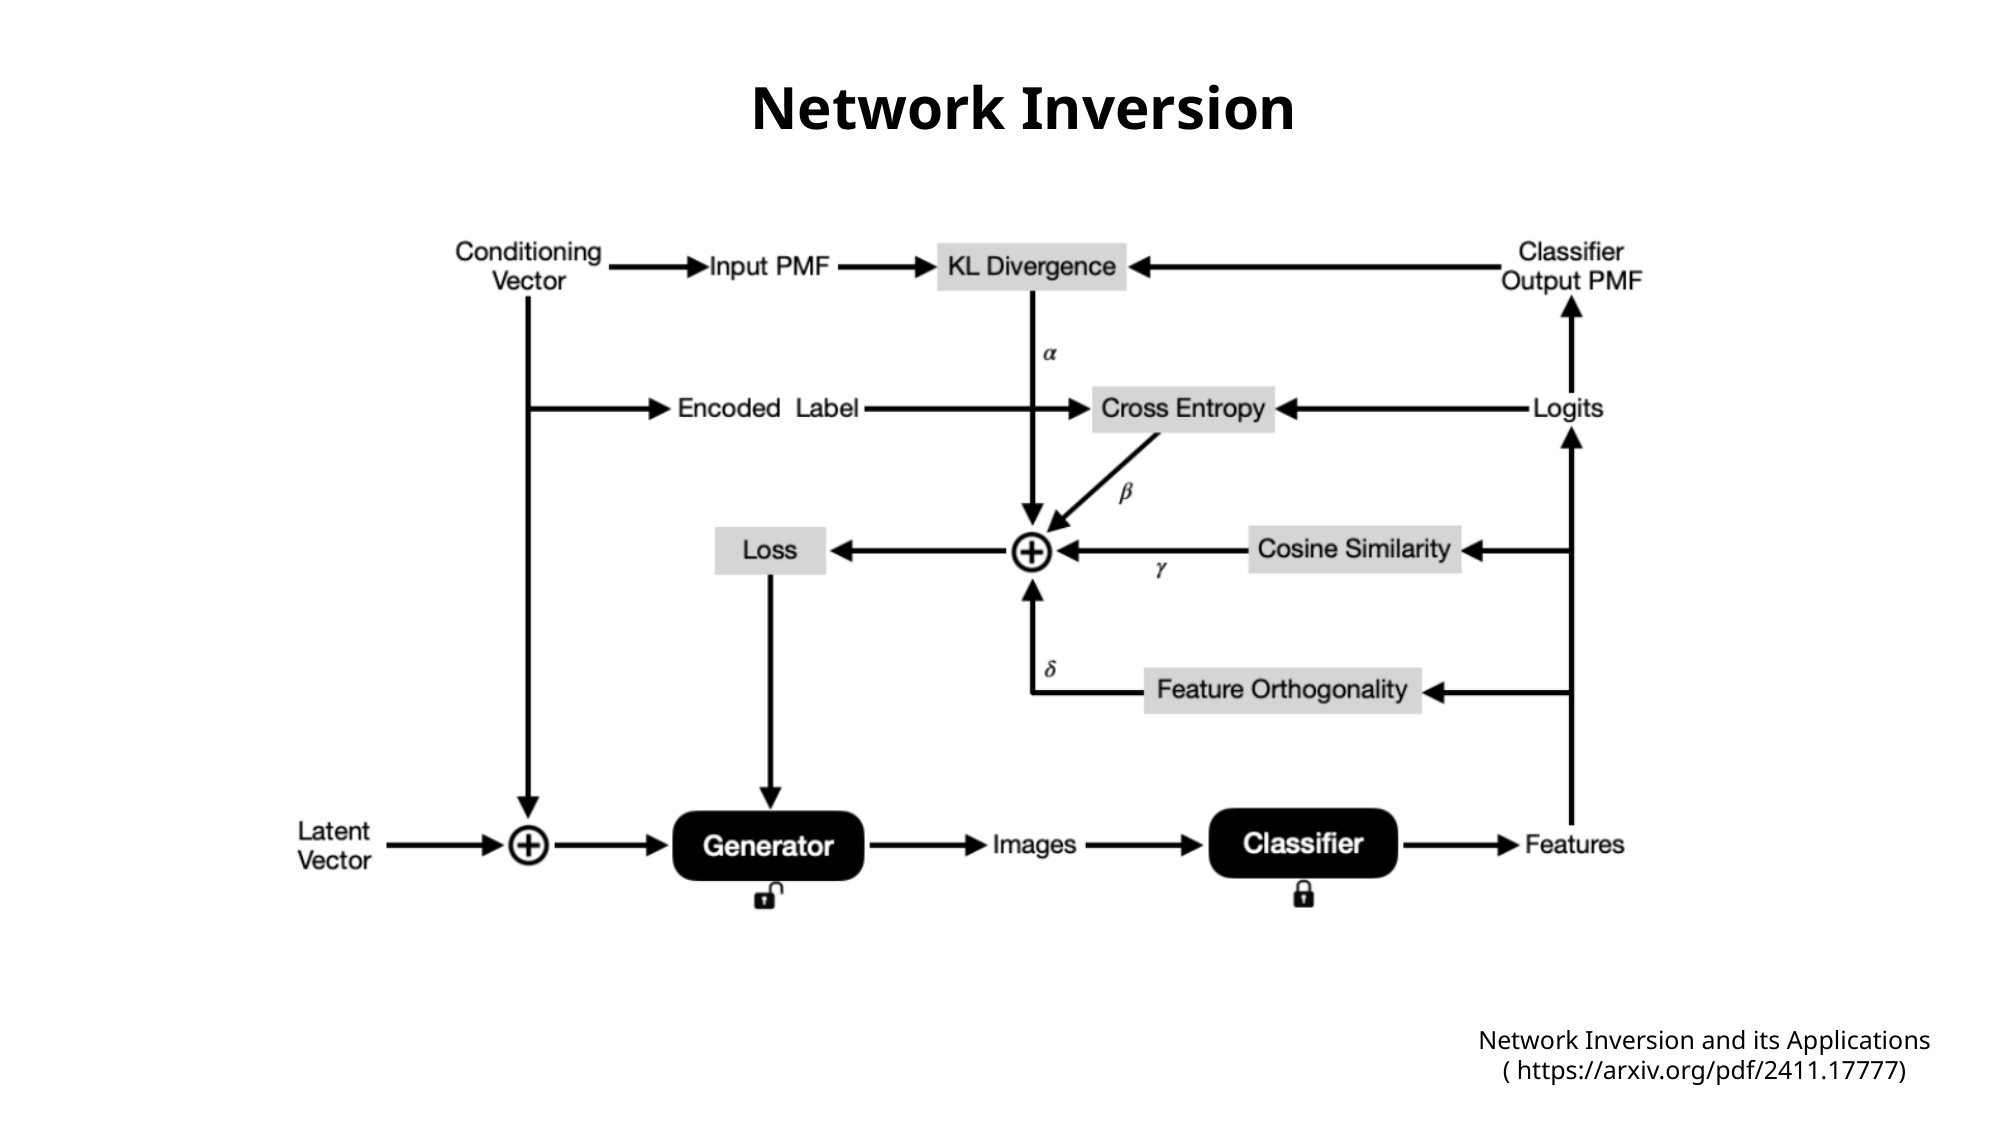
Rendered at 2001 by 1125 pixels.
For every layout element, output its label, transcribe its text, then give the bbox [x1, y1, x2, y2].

text_box Network Inversion and its Applications ( https://arxiv.org/pdf/2411.17777) [1205, 1017, 2000, 1092]
picture [183, 192, 1817, 933]
text_box Network Inversion [523, 64, 1524, 149]
